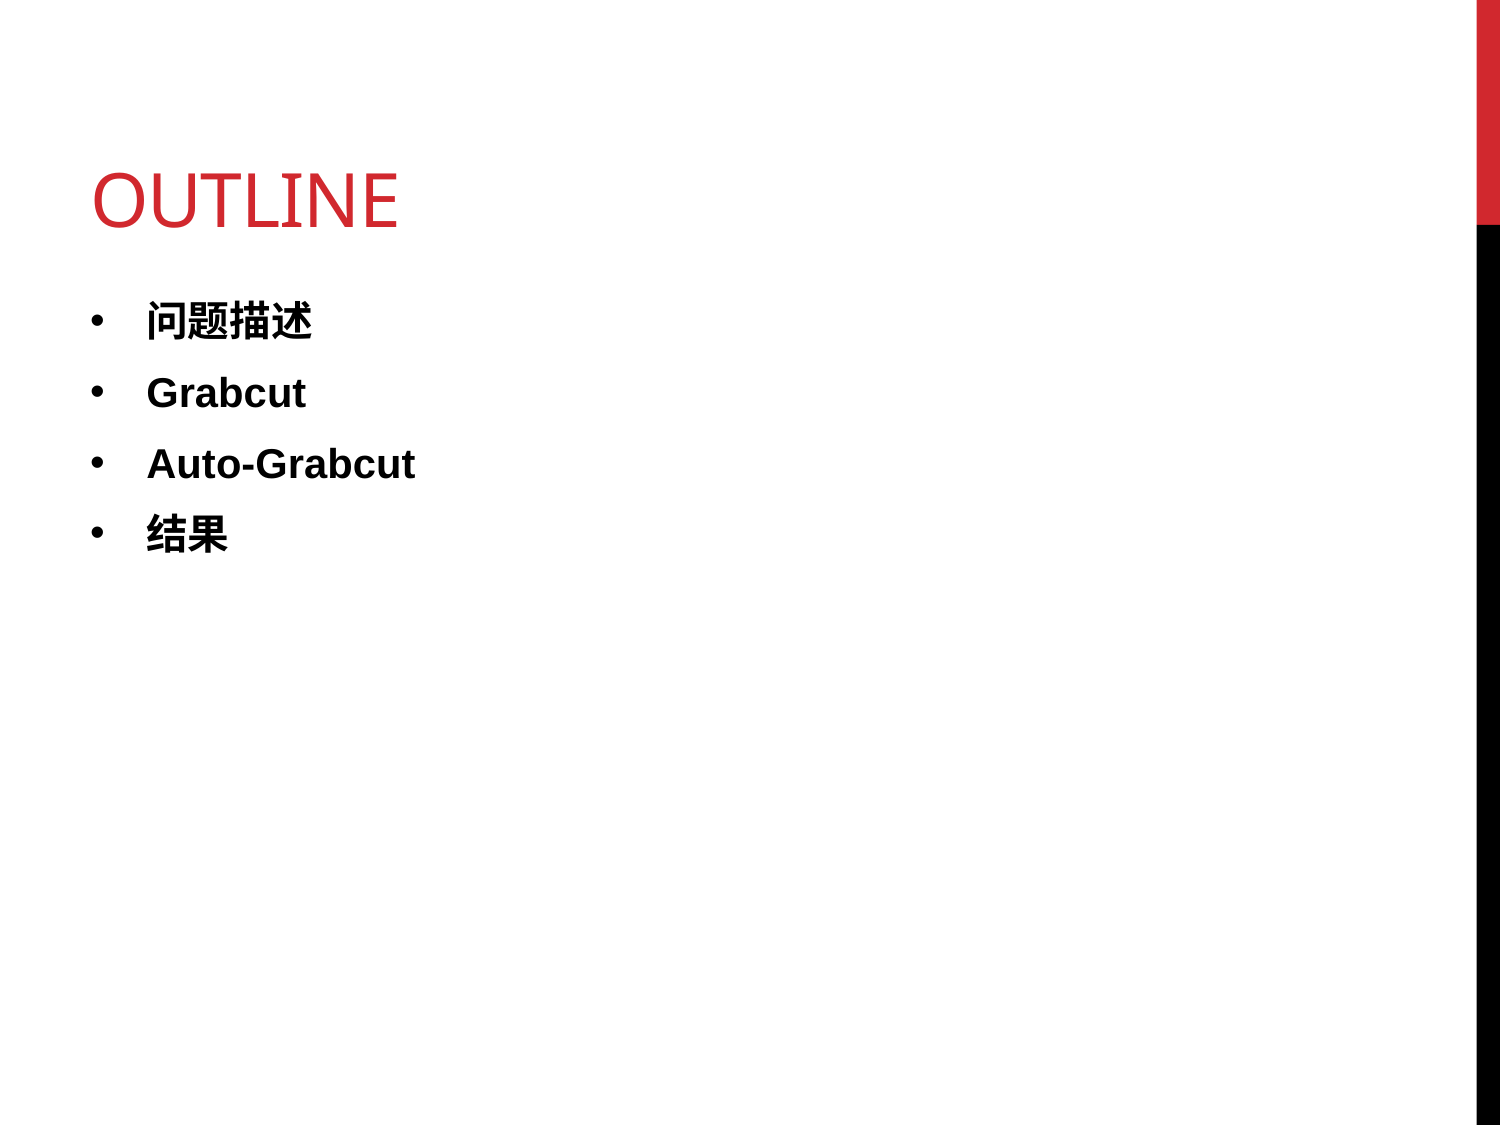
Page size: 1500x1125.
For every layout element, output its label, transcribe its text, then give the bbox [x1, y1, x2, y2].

list 问题描述 Grabcut Auto-Grabcut 结果 [75, 287, 1325, 1005]
title outline [75, 25, 1025, 250]
